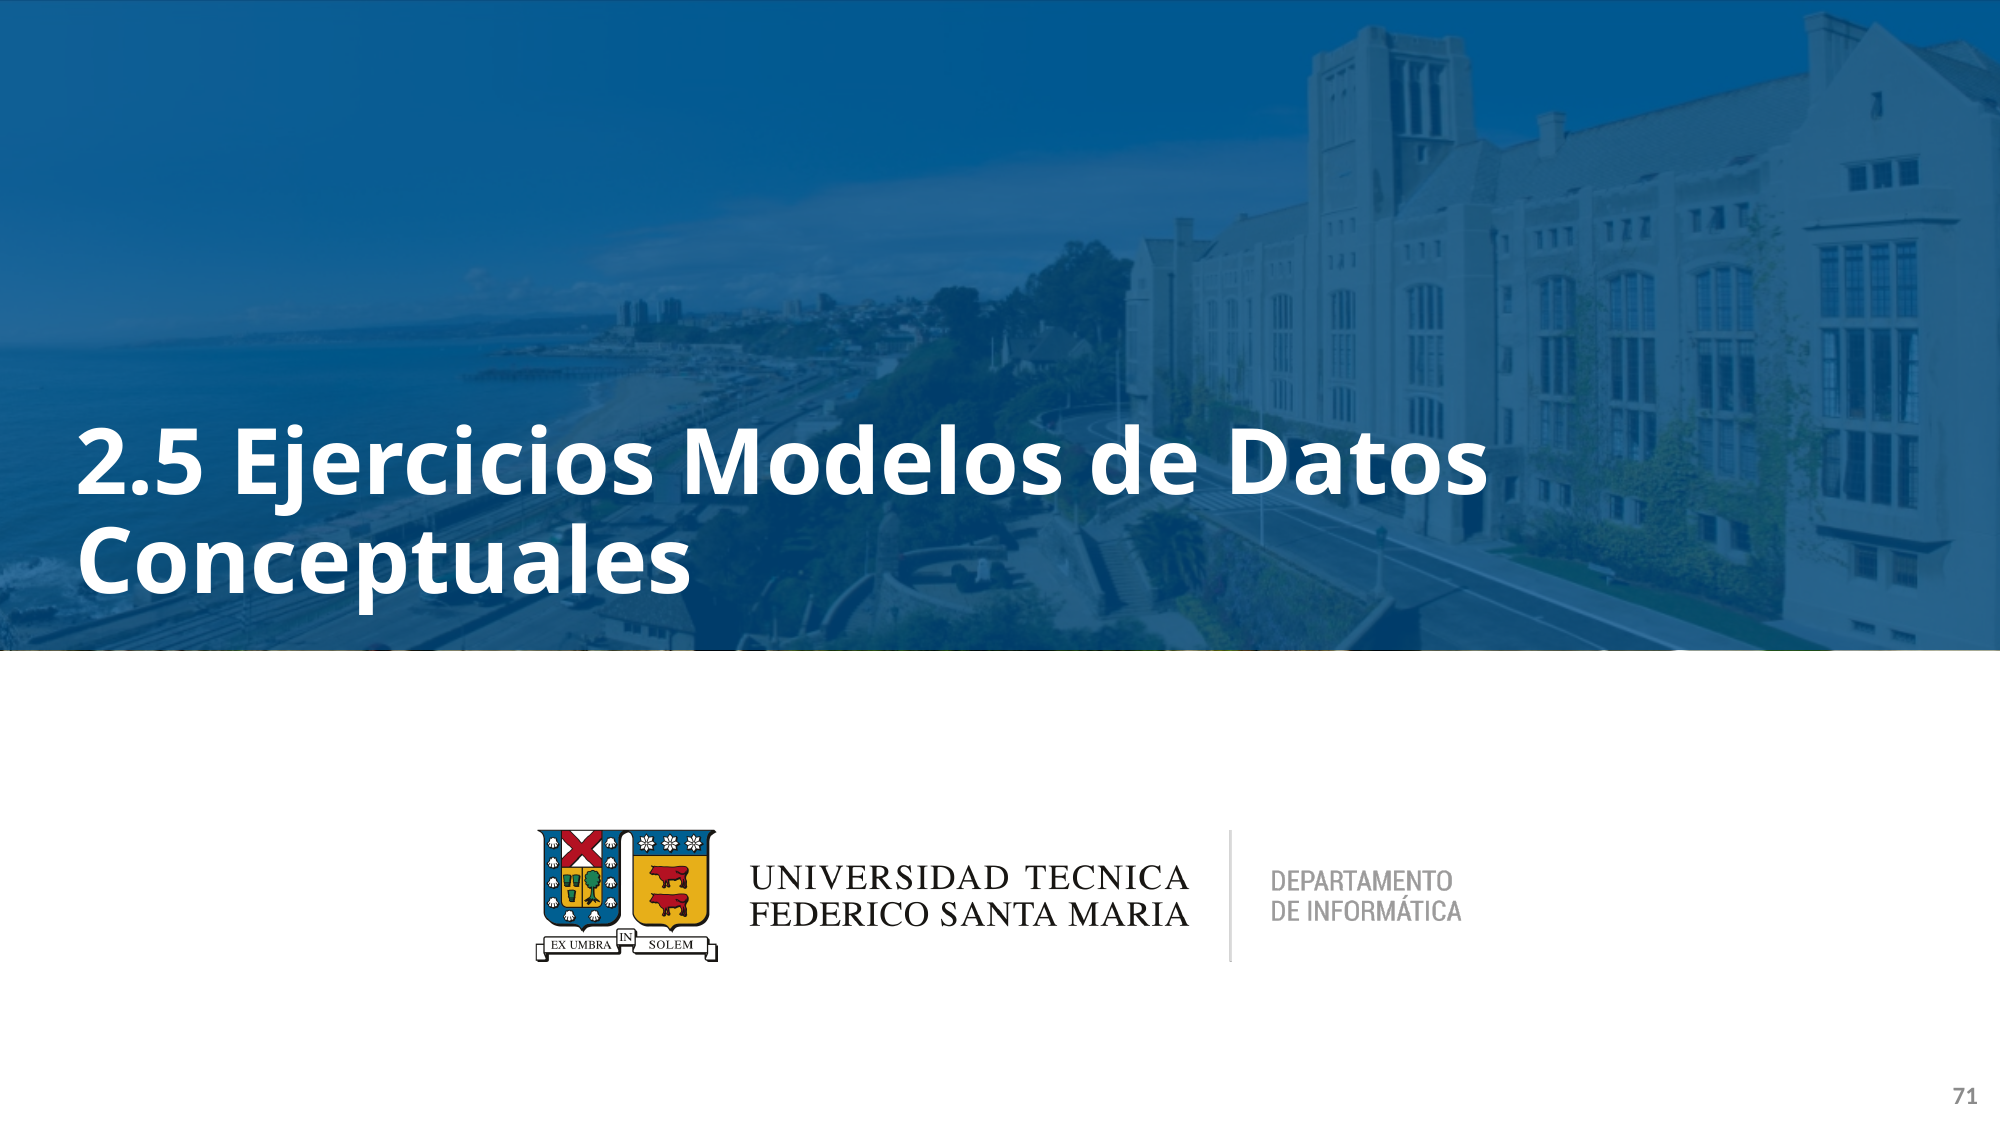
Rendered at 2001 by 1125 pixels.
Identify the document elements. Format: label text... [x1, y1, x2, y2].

picture [486, 767, 1511, 1024]
title 2.5 Ejercicios Modelos de Datos Conceptuales [60, 460, 1938, 621]
slide_number 71 [1930, 1065, 2000, 1125]
